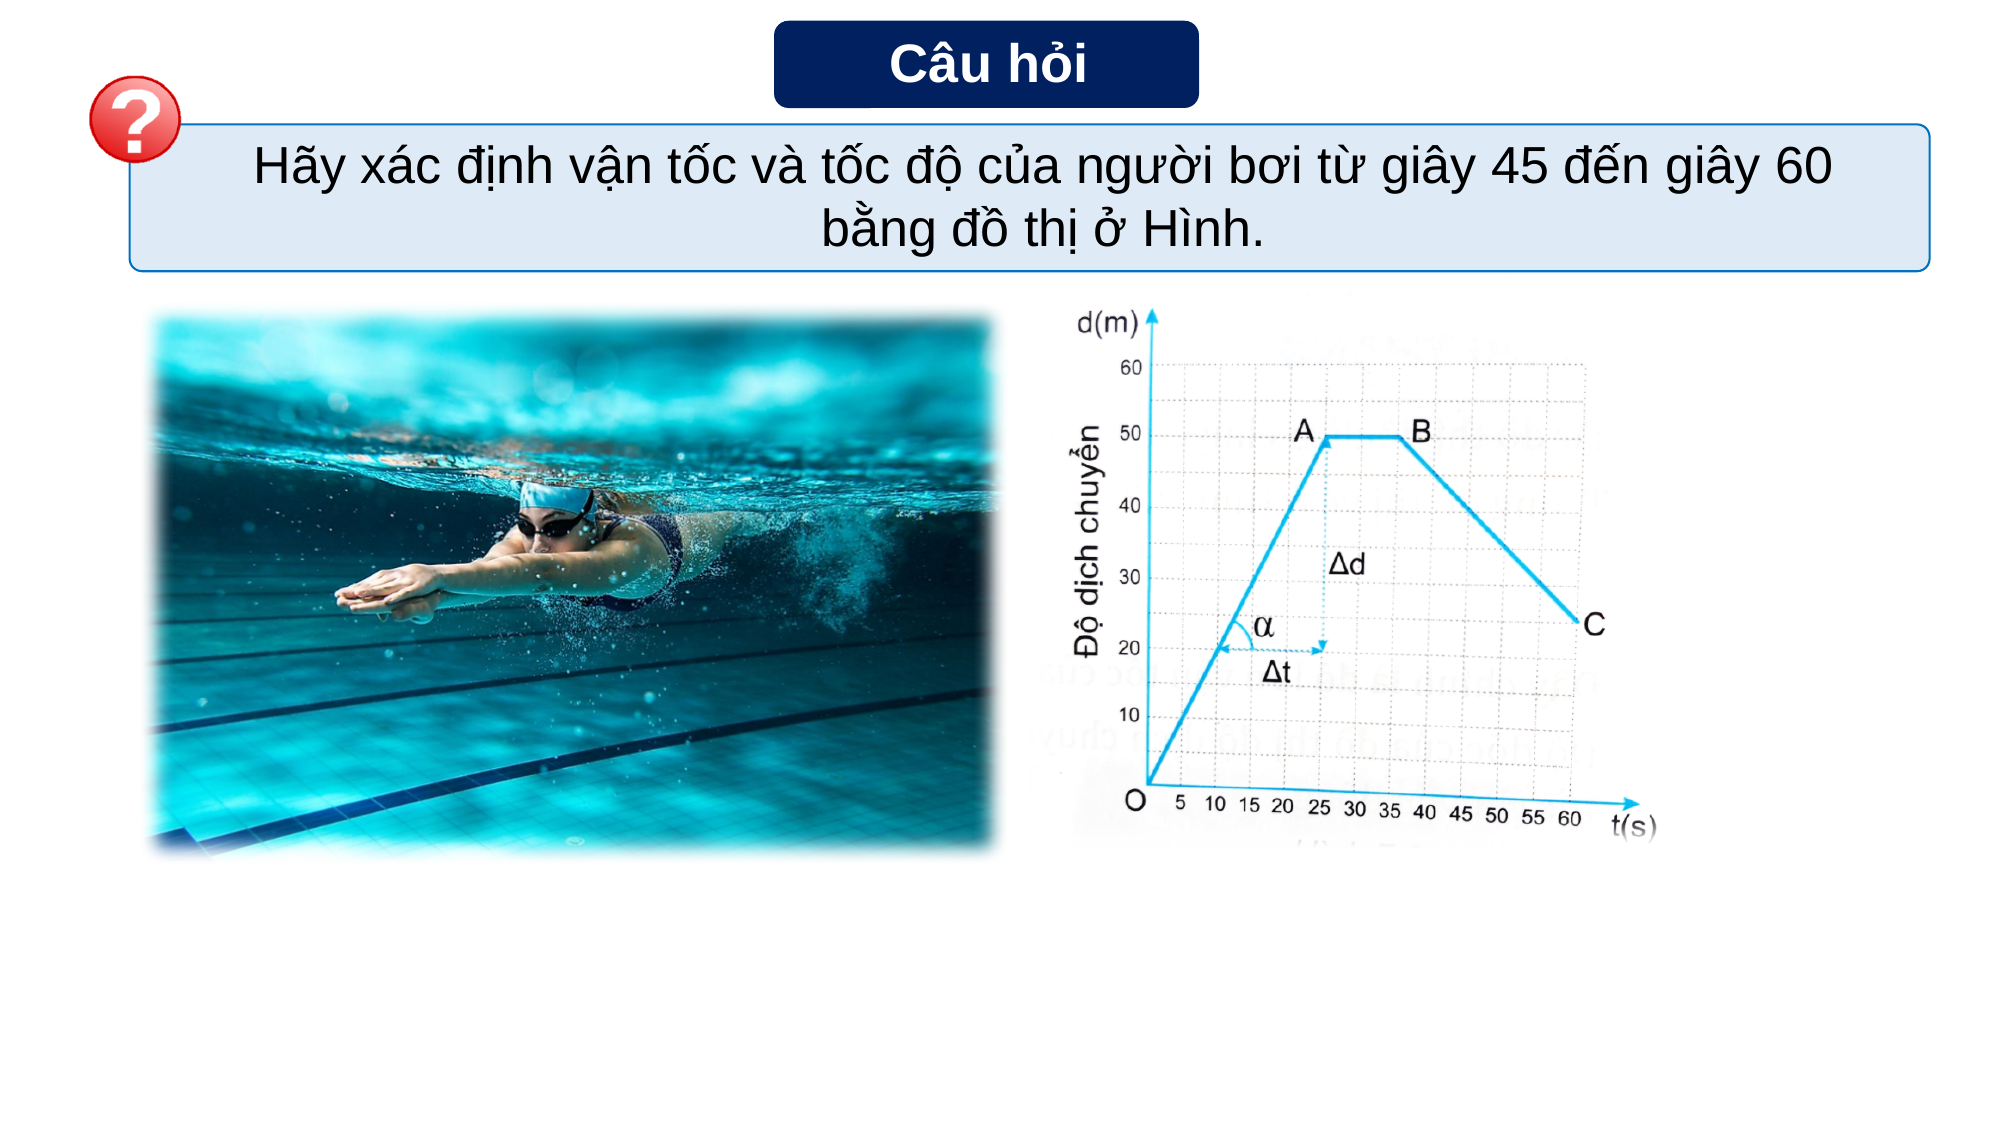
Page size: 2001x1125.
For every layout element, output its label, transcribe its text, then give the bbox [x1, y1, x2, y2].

text_box [190, 123, 1931, 273]
text_box Hãy xác định vận tốc và tốc độ của người bơi từ giây 45 đến giây 60 bằng đồ thị ở Hình. [176, 124, 1912, 264]
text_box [774, 20, 1200, 108]
picture [1059, 239, 1649, 886]
text_box [128, 175, 1067, 273]
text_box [85, 70, 190, 175]
picture [129, 288, 1013, 864]
